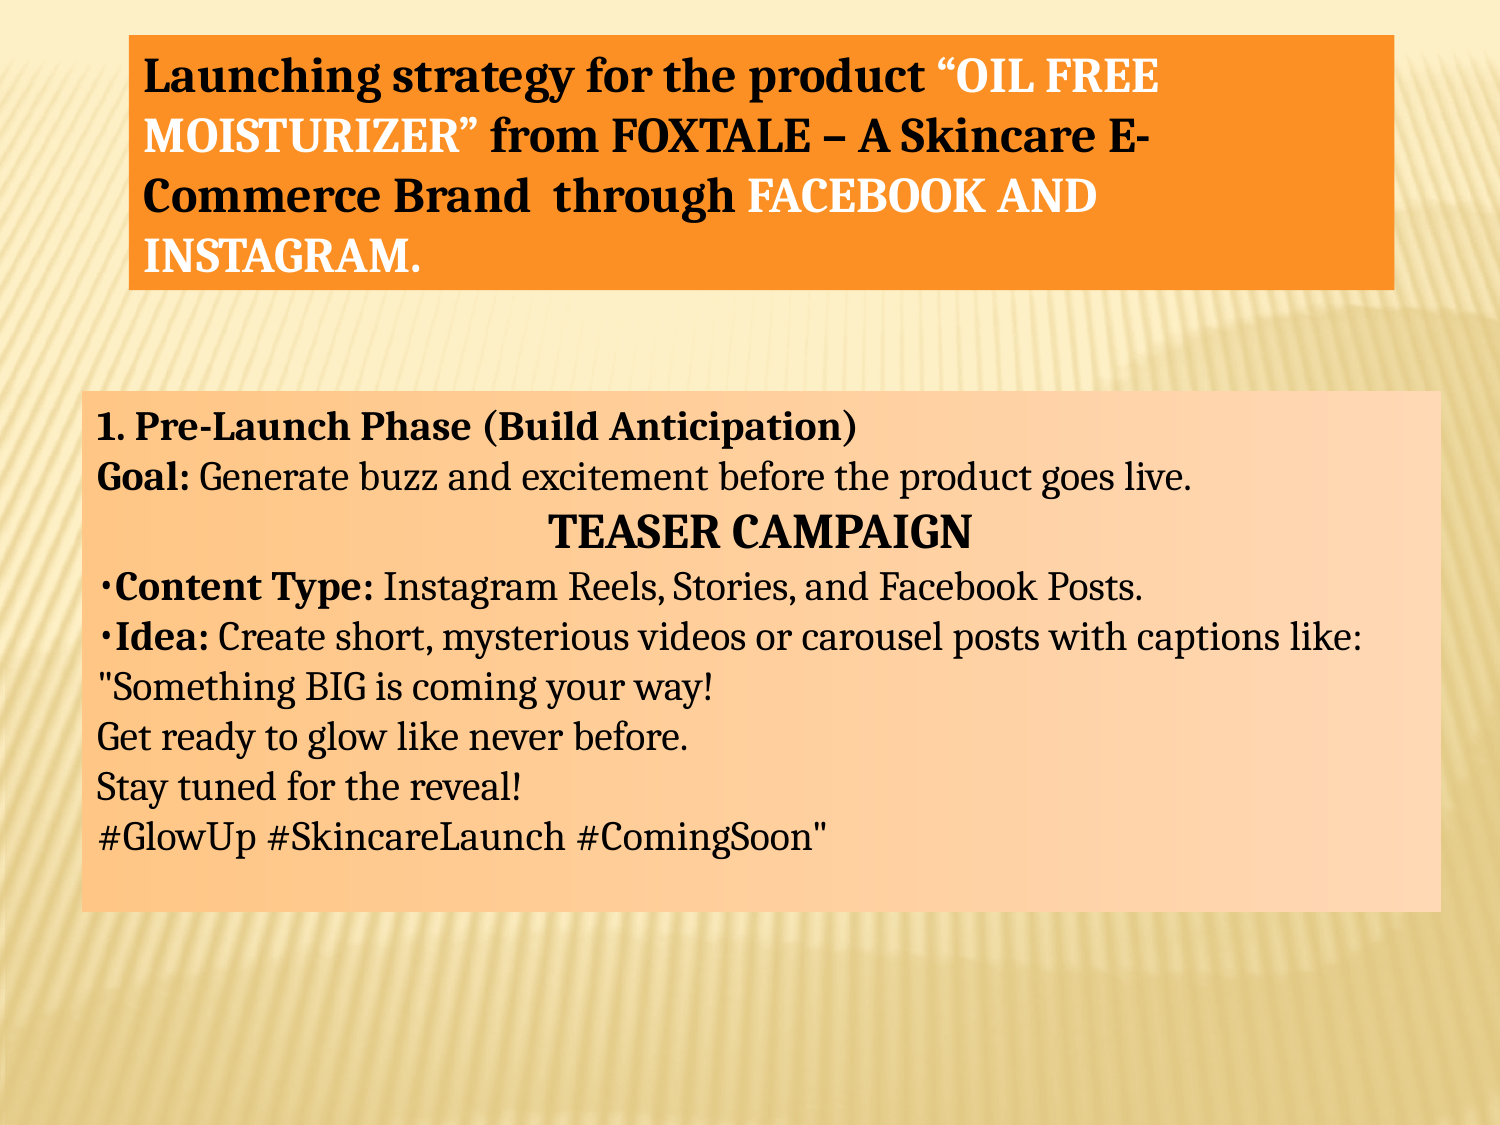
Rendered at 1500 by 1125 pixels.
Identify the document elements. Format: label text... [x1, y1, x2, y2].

text_box Launching strategy for the product “OIL FREE MOISTURIZER” from FOXTALE – A Skincare E-Commerce Brand through FACEBOOK AND INSTAGRAM. [128, 35, 1395, 291]
text_box 1. Pre-Launch Phase (Build Anticipation) Goal: Generate buzz and excitement before the product goes live. TEASER CAMPAIGN Content Type: Instagram Reels, Stories, and Facebook Posts. Idea: Create short, mysterious videos or carousel posts with captions like: "Something BIG is coming your way! Get ready to glow like never before. Stay tuned for the reveal! #GlowUp #SkincareLaunch #ComingSoon" [82, 391, 1441, 912]
picture [0, 0, 1500, 1125]
